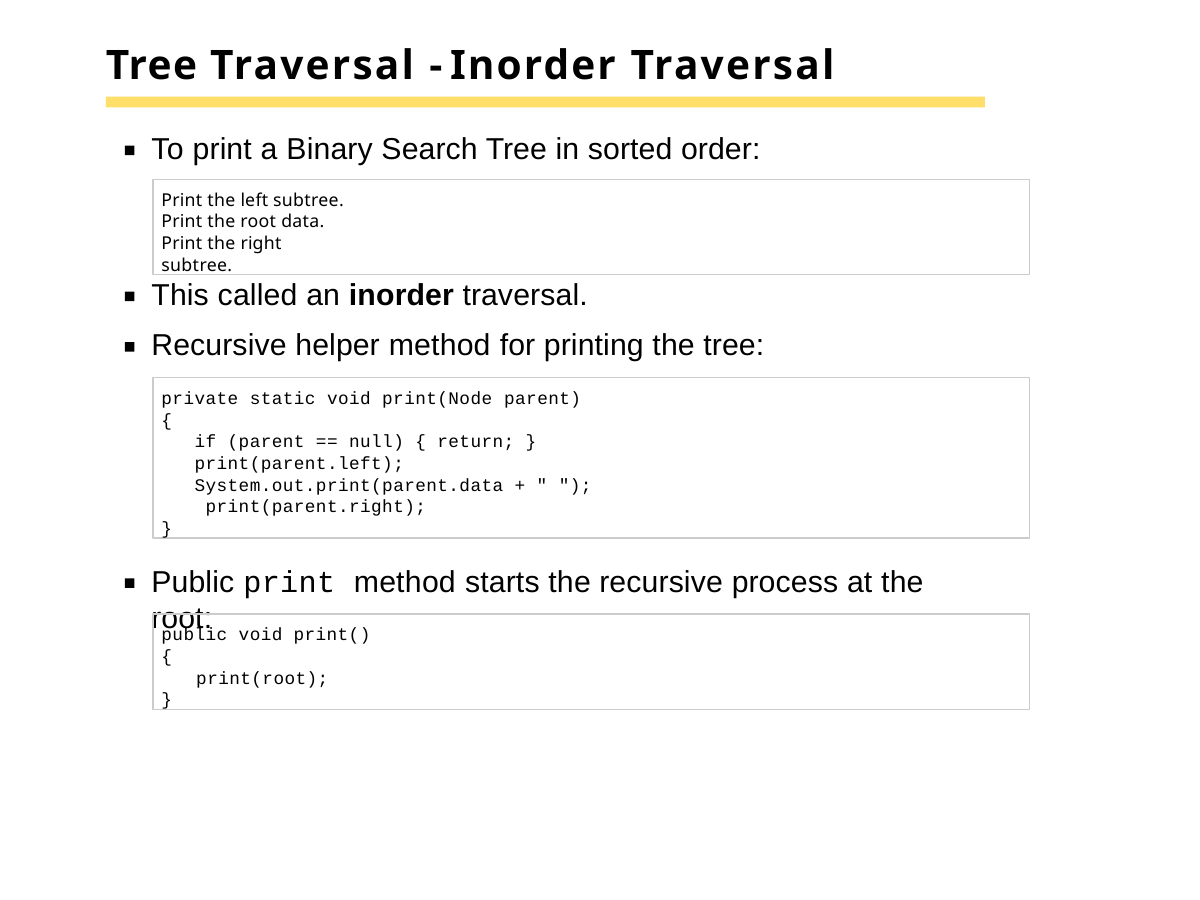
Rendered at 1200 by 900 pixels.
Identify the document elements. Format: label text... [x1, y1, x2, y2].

text_box [124, 145, 135, 156]
text_box [124, 291, 135, 302]
text_box Public print method starts the recursive process at the root: [149, 561, 986, 635]
text_box Print the left subtree. Print the root data. Print the right subtree. [152, 179, 1030, 275]
text_box [124, 342, 135, 352]
text_box [124, 578, 135, 588]
title Tree Traversal - Inorder Traversal [103, 38, 1097, 190]
text_box This called an inorder traversal. Recursive helper method for printing the tree: [149, 275, 768, 363]
text_box private static void print(Node parent) { if (parent == null) { return; } print(parent.left); System.out.print(parent.data + " "); print(parent.right); } [152, 377, 1030, 539]
text_box To print a Binary Search Tree in sorted order: [149, 129, 769, 166]
text_box public void print() { print(root); } [152, 613, 1030, 710]
